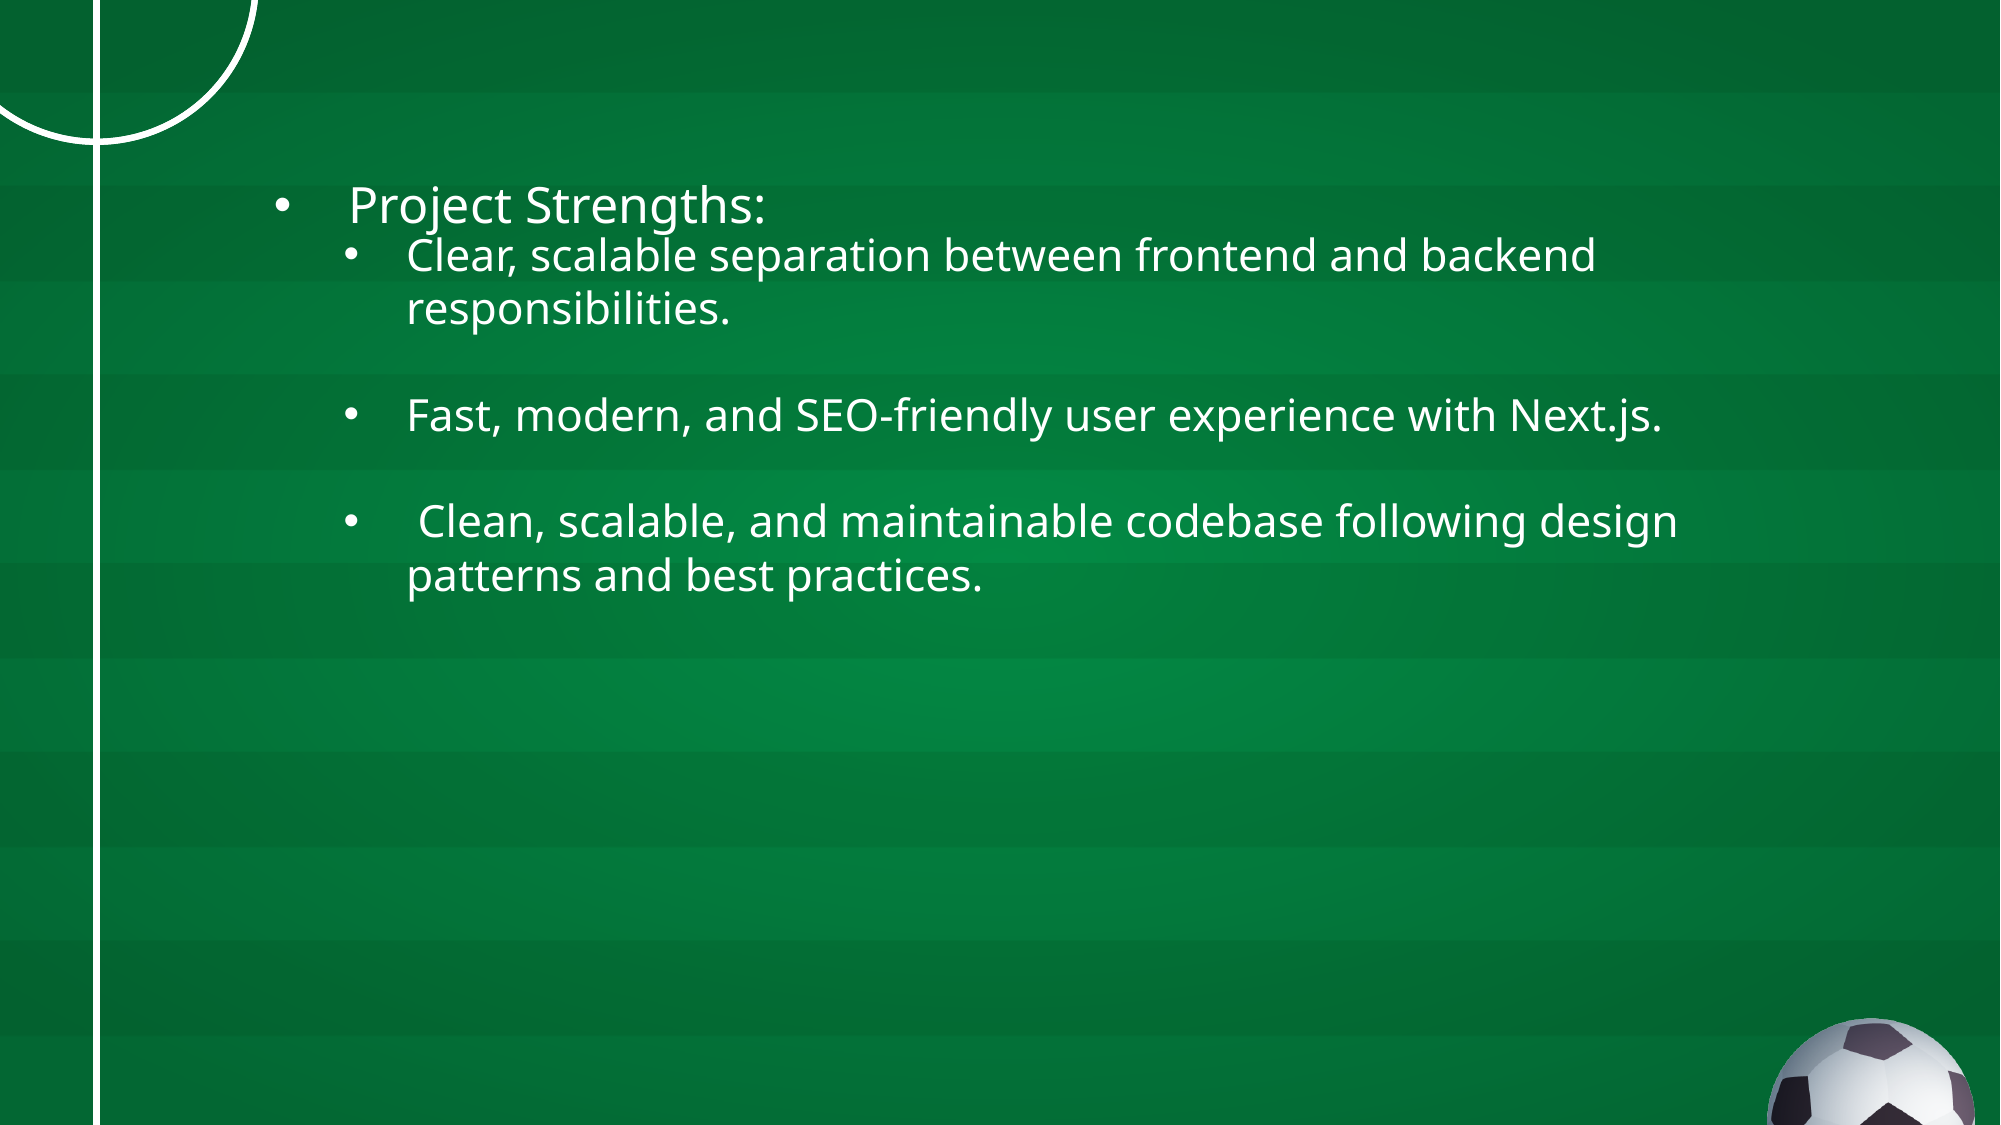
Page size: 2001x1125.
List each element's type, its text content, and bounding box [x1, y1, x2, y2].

text_box Project Strengths: [192, 58, 1226, 242]
picture [1767, 1018, 1975, 1125]
text_box Clear, scalable separation between frontend and backend responsibilities. Fast, modern, and SEO-friendly user experience with Next.js. Clean, scalable, and maintainable codebase following design patterns and best practices. [328, 219, 1830, 608]
